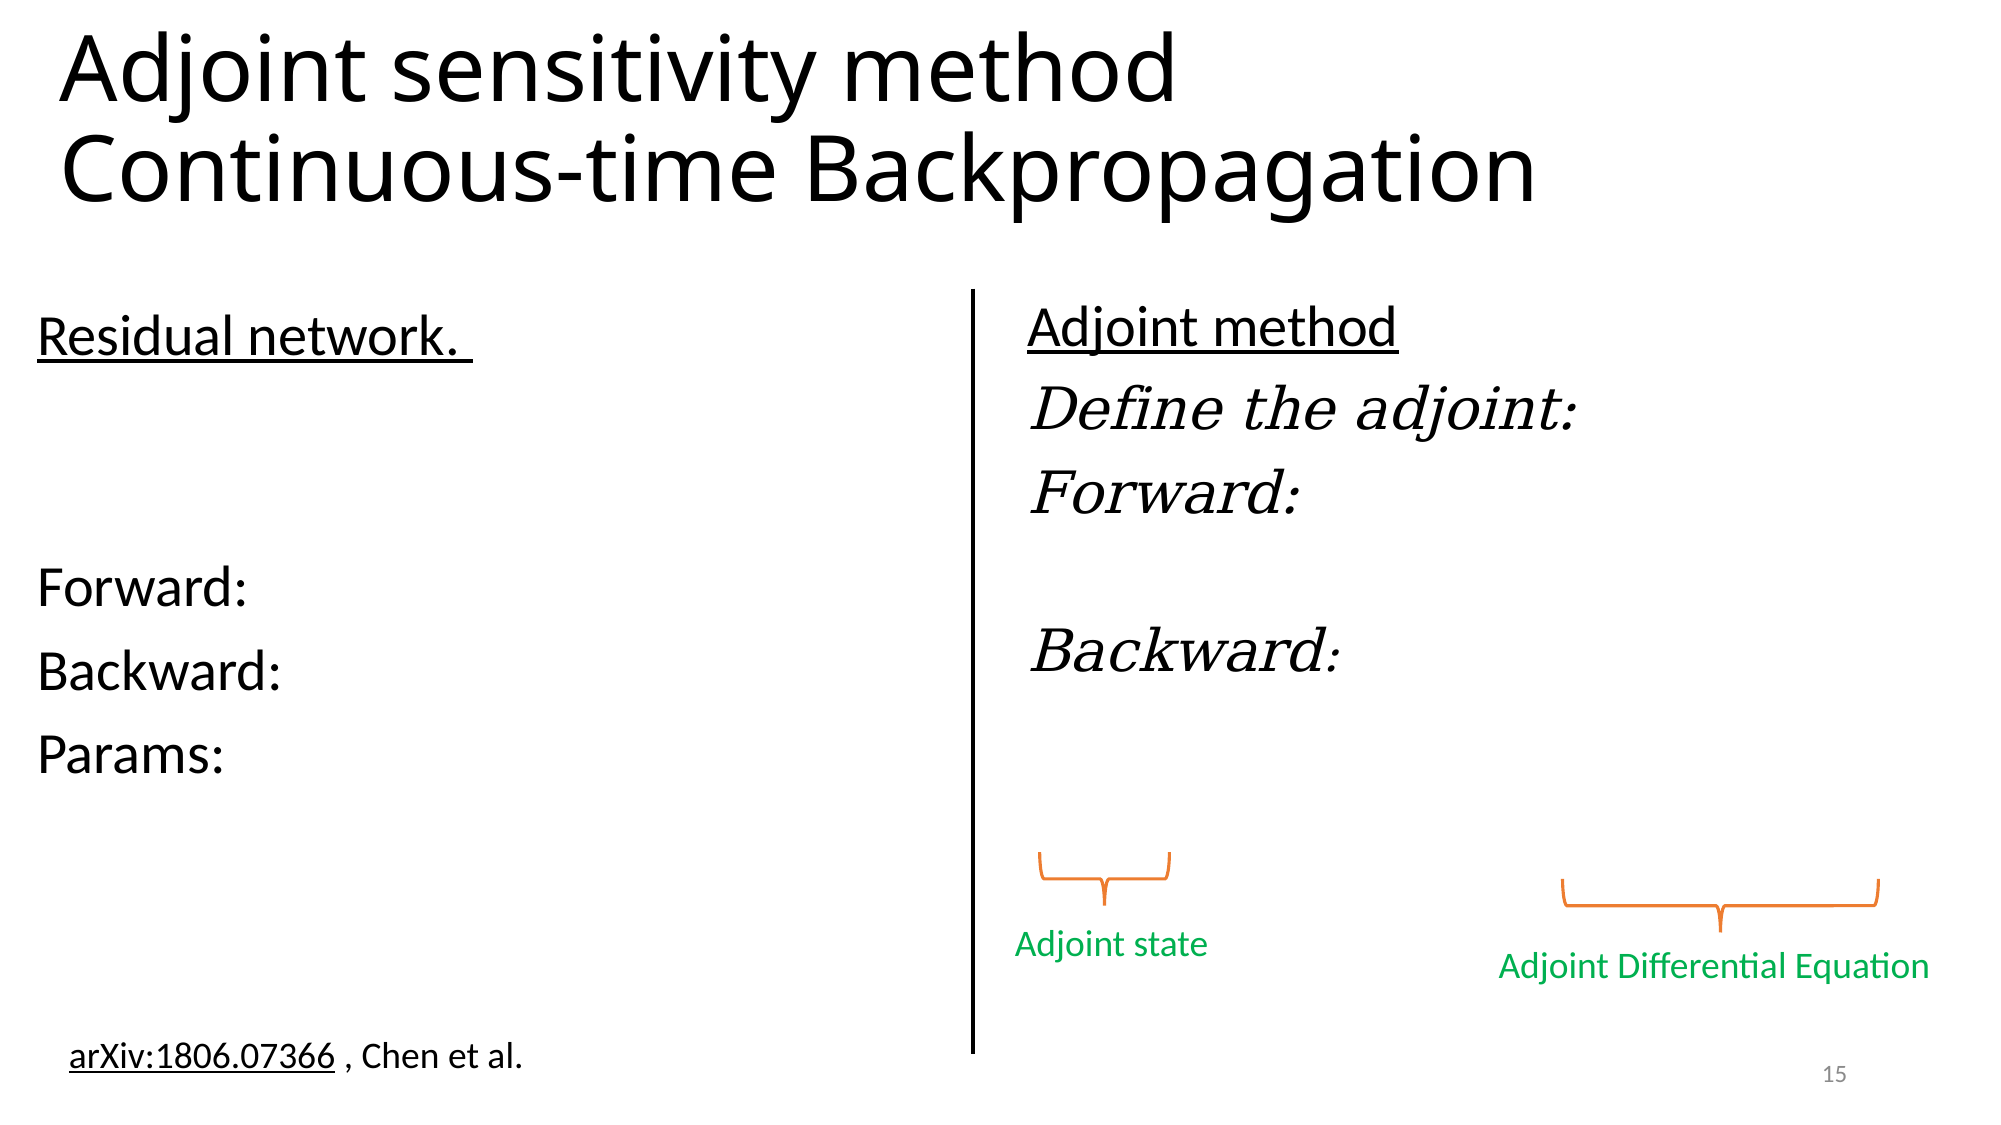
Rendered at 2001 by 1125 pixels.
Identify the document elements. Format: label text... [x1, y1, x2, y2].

title Adjoint sensitivity method Continuous-time Backpropagation [44, 13, 1770, 231]
text_box Adjoint state [999, 911, 1247, 972]
text_box [1038, 852, 1171, 906]
text_box arXiv:1806.07366 , Chen et al. [54, 1023, 1055, 1084]
text_box Adjoint Differential Equation [1483, 934, 1978, 994]
text_box [1560, 878, 1880, 933]
slide_number 15 [1412, 1042, 1863, 1103]
